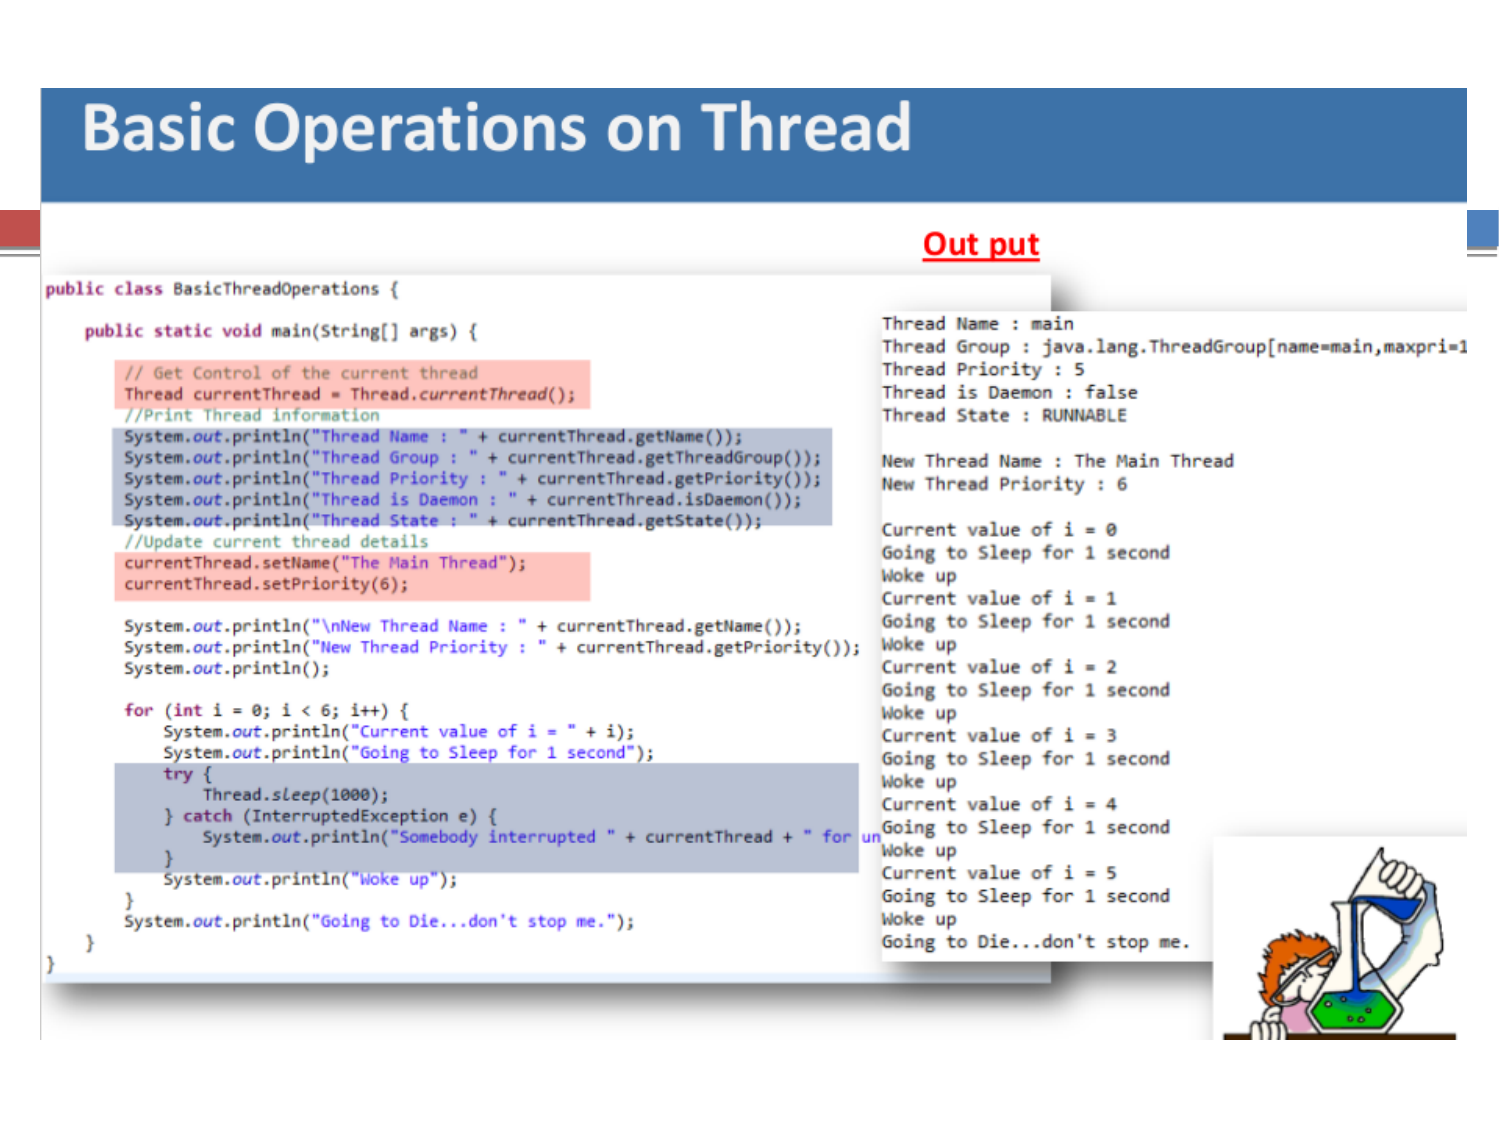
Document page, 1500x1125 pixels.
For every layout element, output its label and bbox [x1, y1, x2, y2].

picture [40, 88, 1467, 1040]
